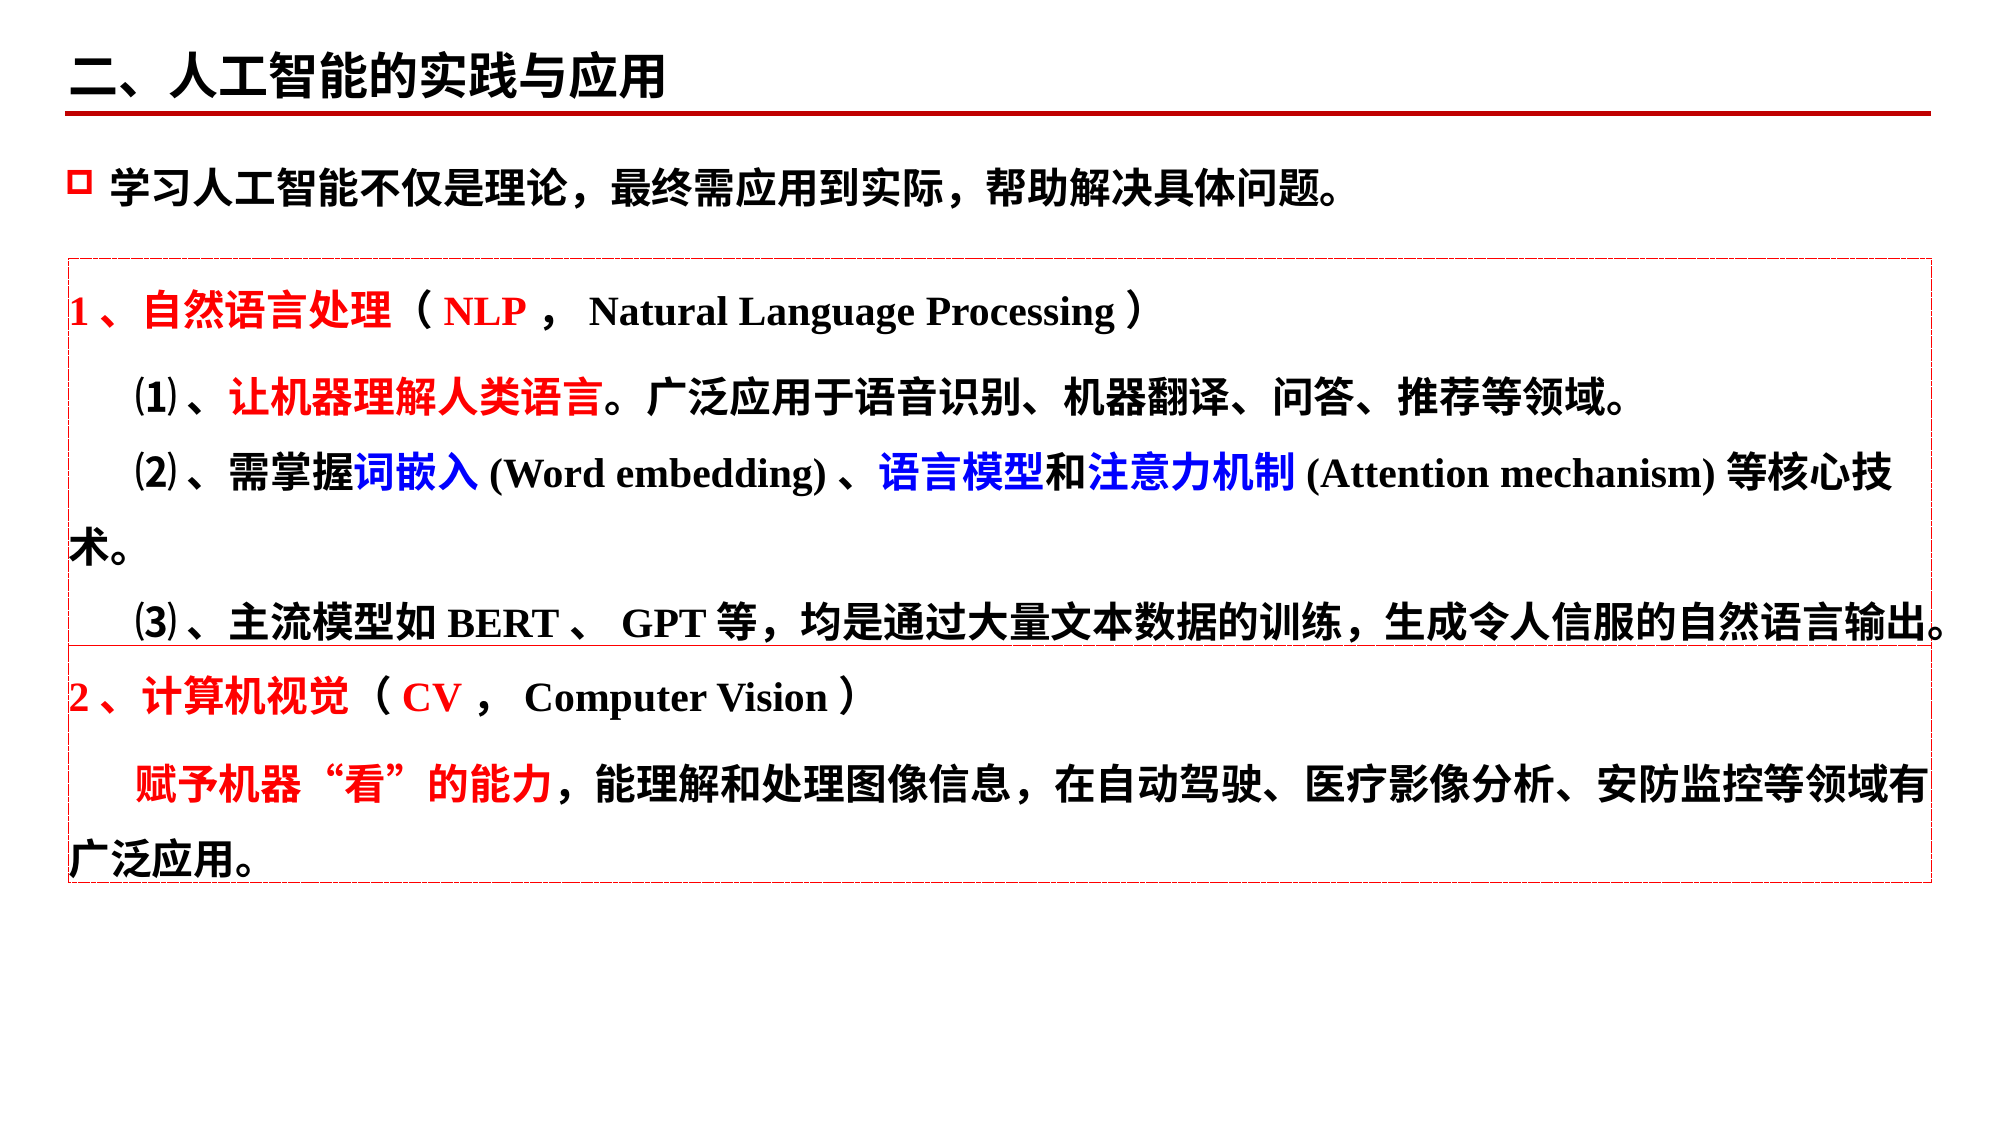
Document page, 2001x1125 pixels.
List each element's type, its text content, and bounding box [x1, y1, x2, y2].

text_box 学习人工智能不仅是理论，最终需应用到实际，帮助解决具体问题。 [64, 148, 1376, 212]
text_box 1、自然语言处理（NLP，Natural Language Processing） ⑴、让机器理解人类语言。广泛应用于语音识别、机器翻译、问答、推荐等领域。 ⑵、需掌握词嵌入(Word embedding)、语言模型和注意力机制(Attention mechanism)等核心技术。 ⑶、主流模型如BERT、GPT等，均是通过大量文本数据的训练，生成令人信服的自然语言输出。 [68, 258, 1932, 645]
text_box 二、人工智能的实践与应用 [68, 41, 693, 105]
text_box 2、计算机视觉（CV，Computer Vision） 赋予机器“看”的能力，能理解和处理图像信息，在自动驾驶、医疗影像分析、安防监控等领域有广泛应用。 [68, 645, 1932, 883]
